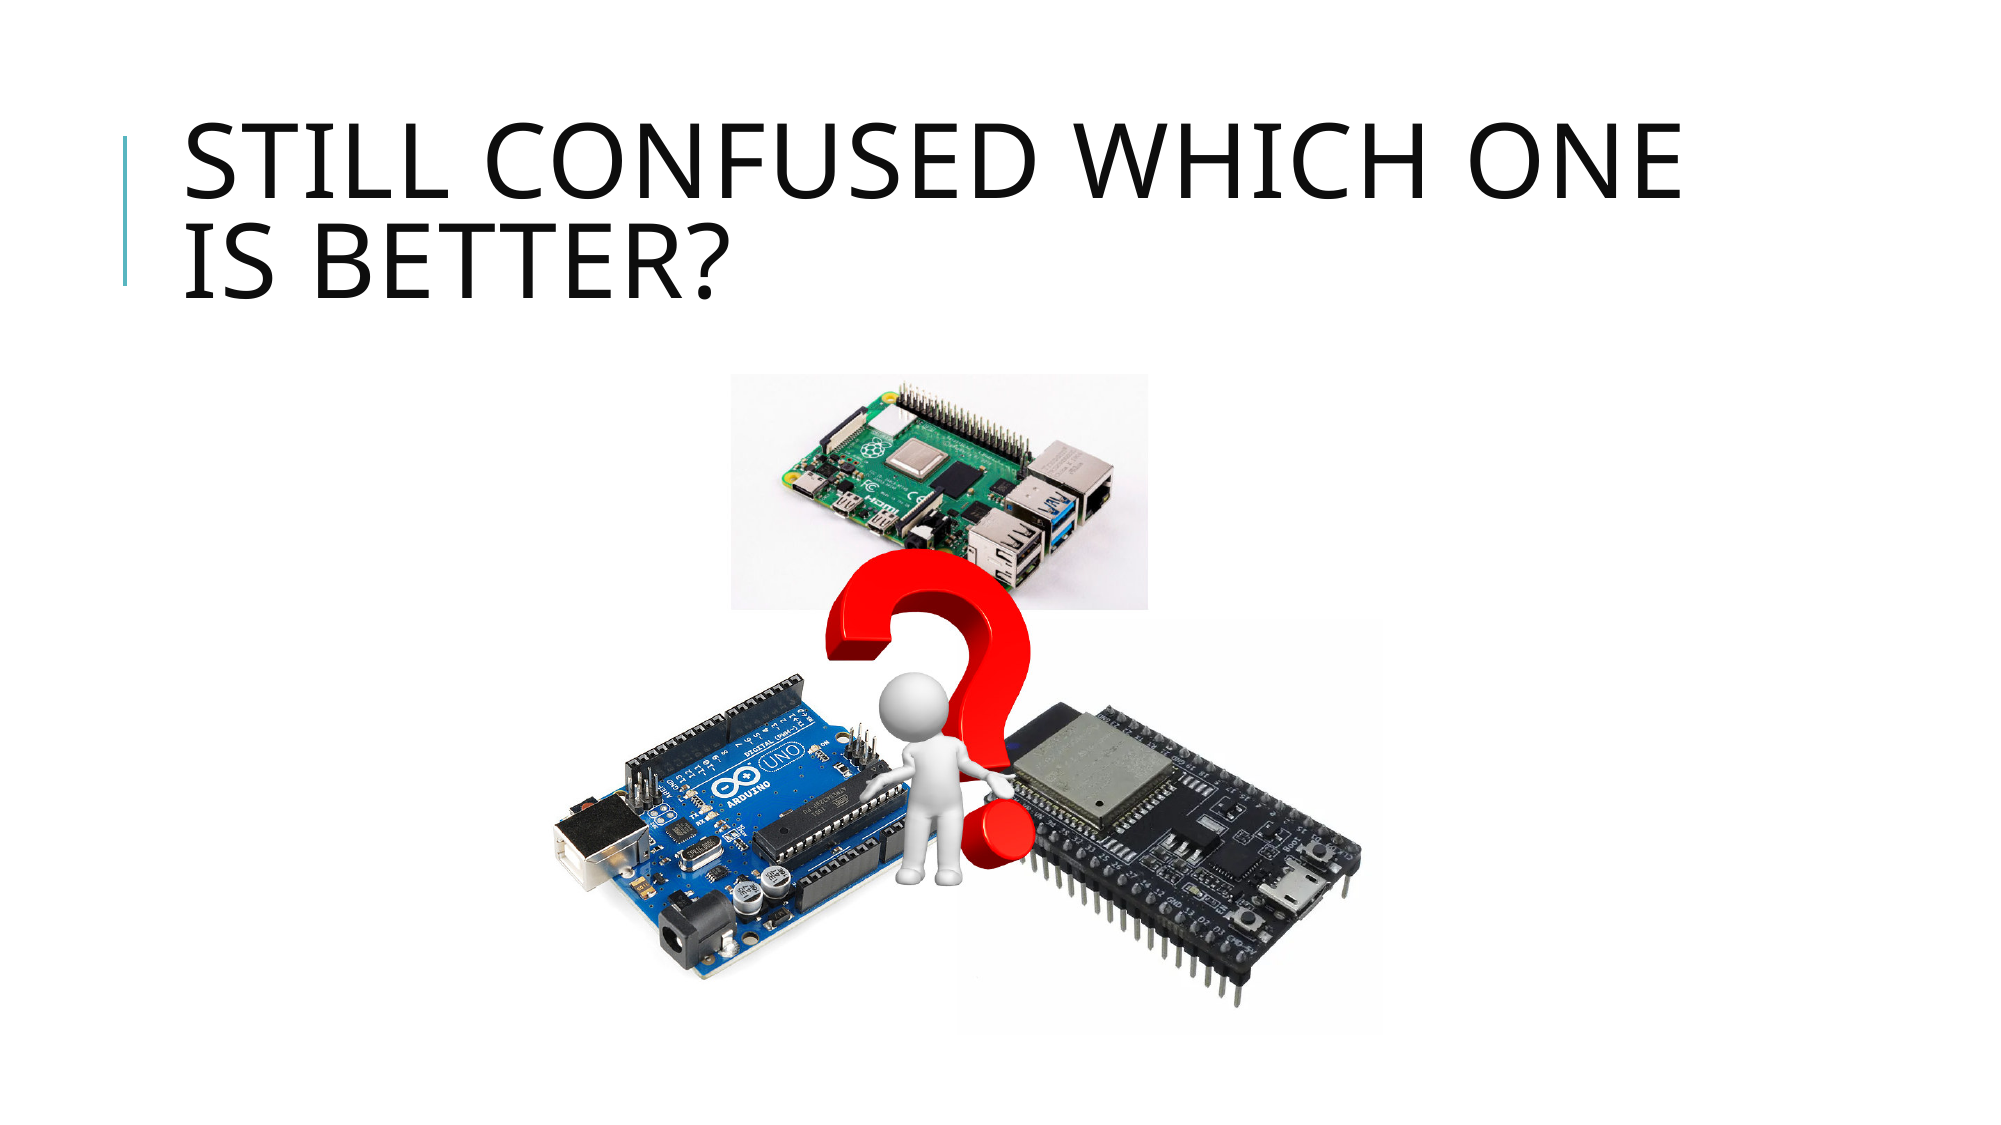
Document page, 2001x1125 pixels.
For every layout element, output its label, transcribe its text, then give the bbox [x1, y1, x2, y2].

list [547, 374, 1383, 1036]
title Still confused which one is better? [168, 96, 1763, 342]
